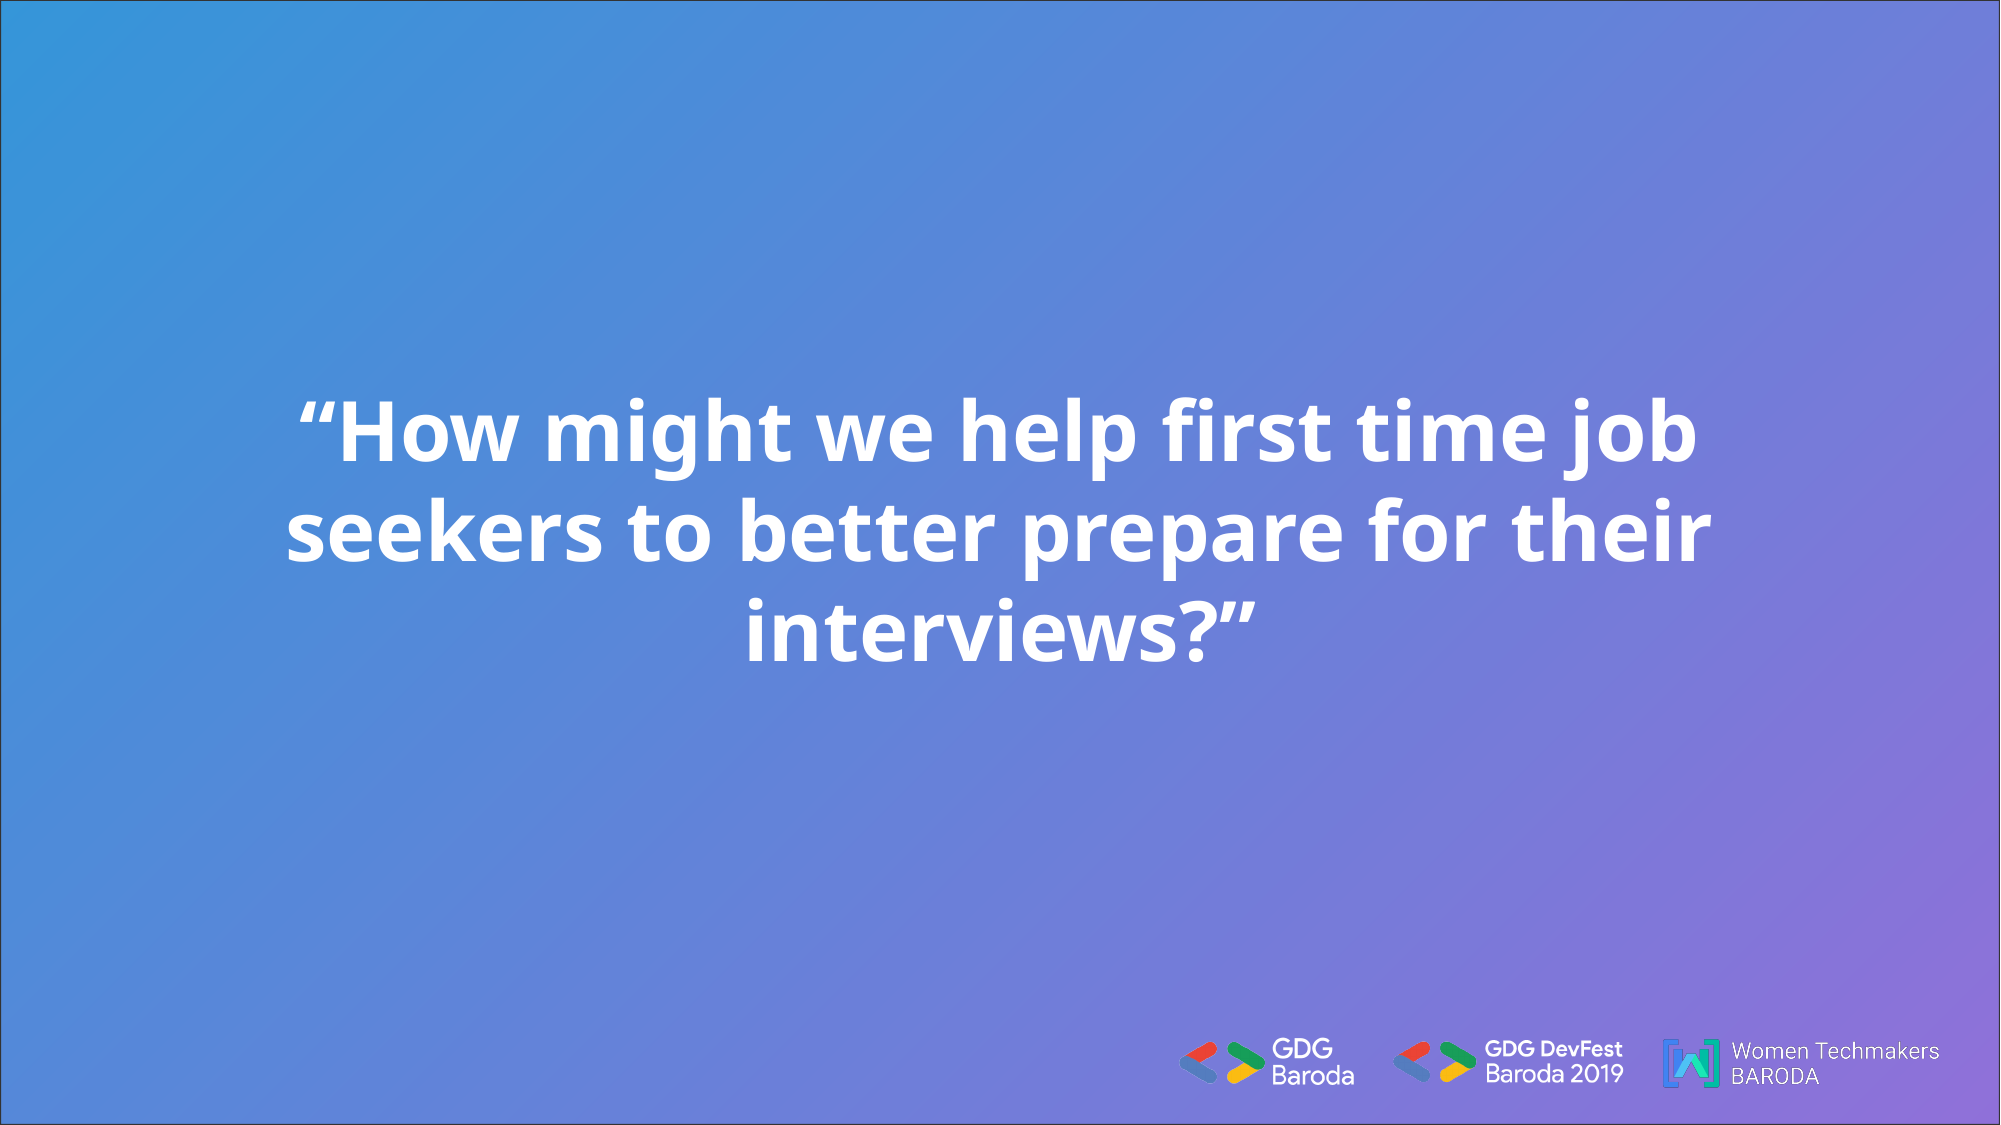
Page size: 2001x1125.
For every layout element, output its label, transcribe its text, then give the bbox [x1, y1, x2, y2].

picture [1393, 1037, 1624, 1089]
text_box “How might we help first time job seekers to better prepare for their interviews?” [231, 371, 1769, 850]
picture [1662, 1037, 1941, 1089]
picture [1179, 1037, 1355, 1092]
